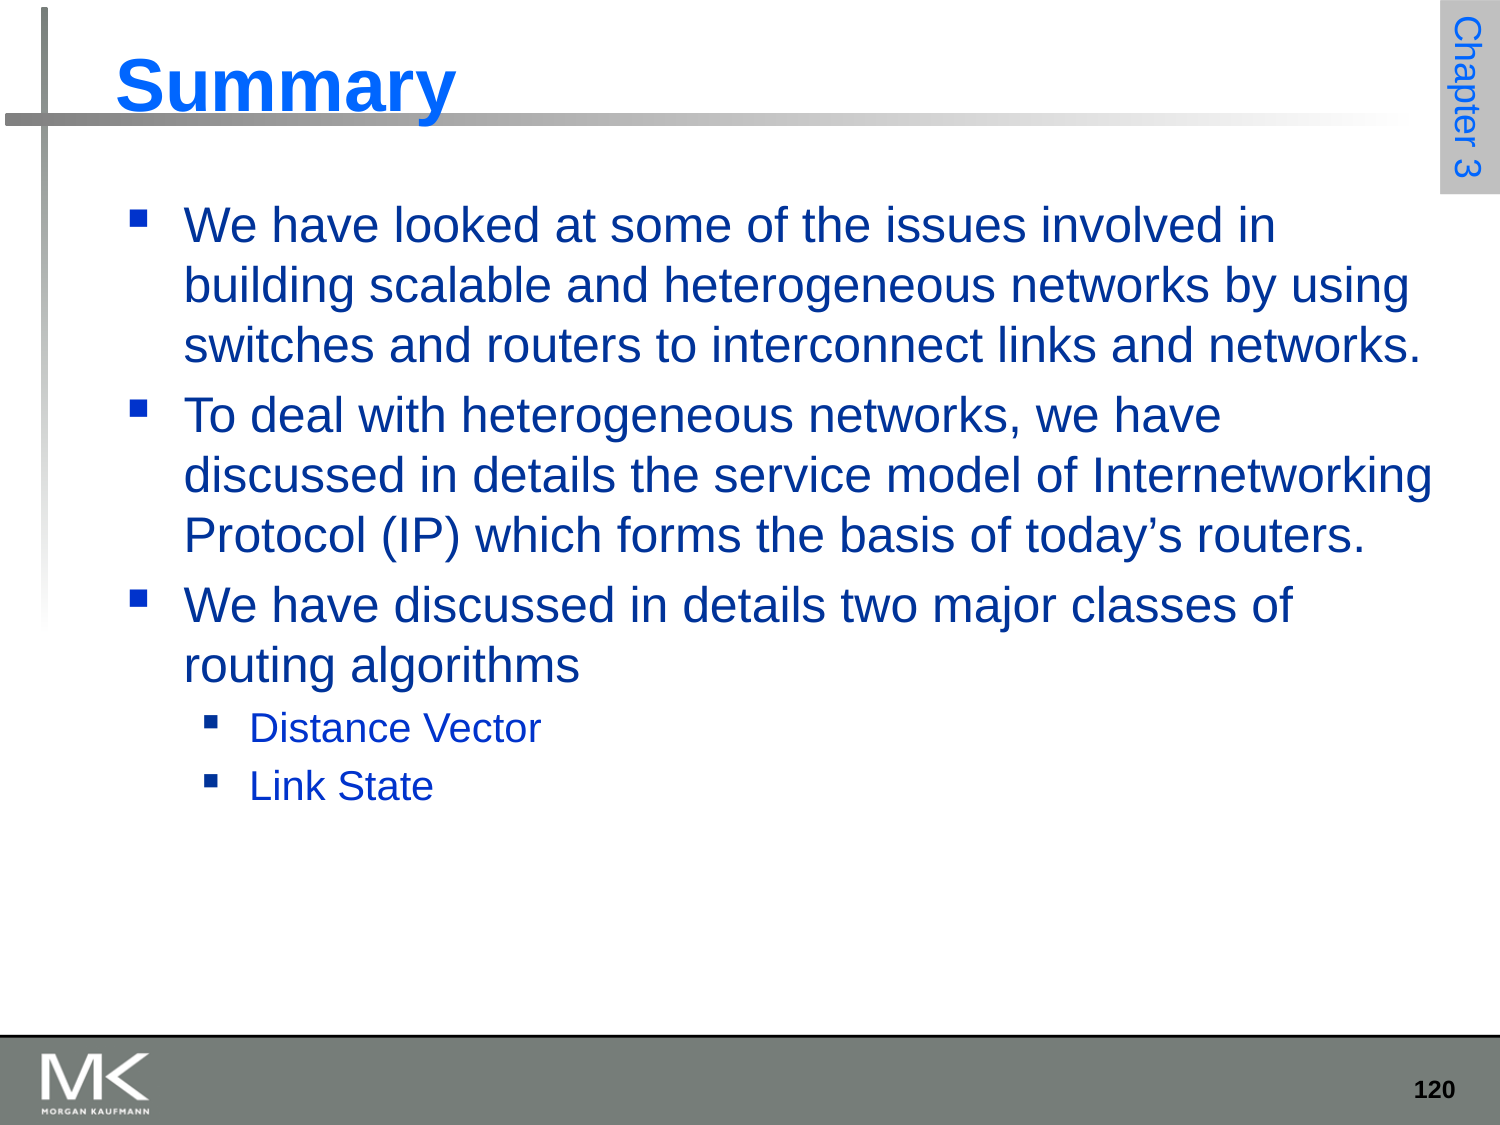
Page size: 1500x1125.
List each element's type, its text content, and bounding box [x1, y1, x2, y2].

picture [29, 1046, 160, 1123]
list We have looked at some of the issues involved in building scalable and heterogeneous networks by using switches and routers to interconnect links and networks. To deal with heterogeneous networks, we have discussed in details the service model of Internetworking Protocol (IP) which forms the basis of today’s routers. We have discussed in details two major classes of routing algorithms Distance Vector Link State [112, 184, 1469, 1024]
title Summary [100, 28, 1459, 135]
